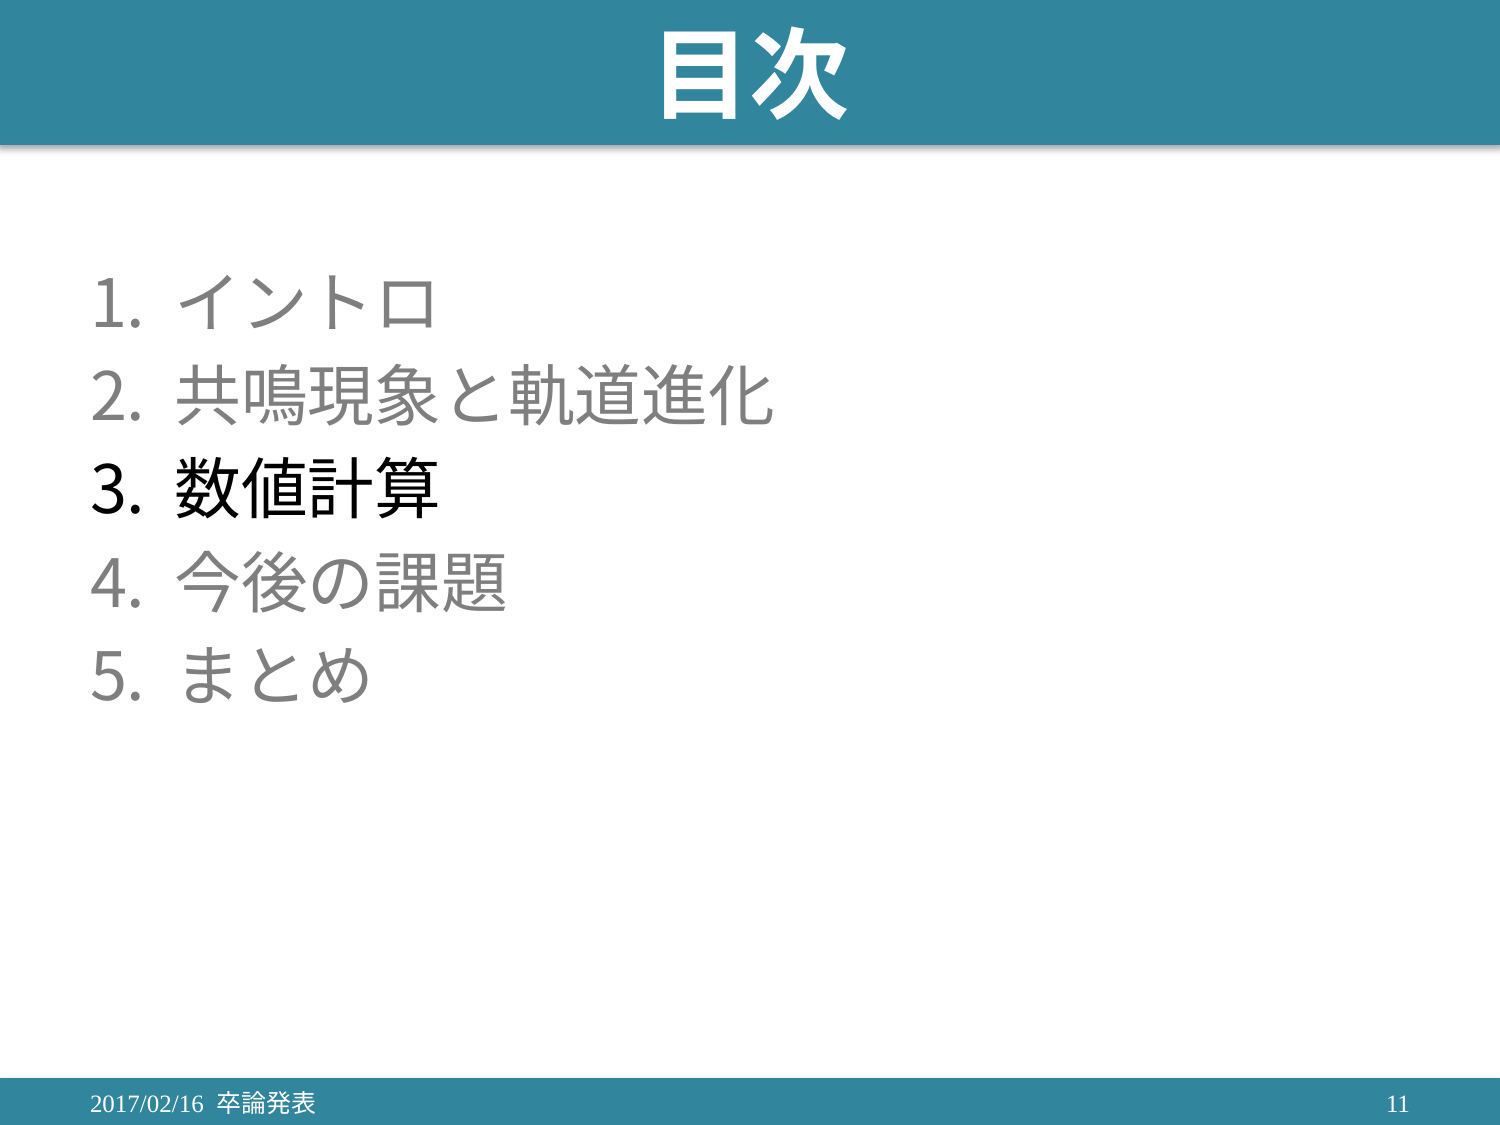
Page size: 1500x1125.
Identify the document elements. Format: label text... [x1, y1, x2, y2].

title 目次 [75, 0, 1425, 144]
slide_number 11 [1074, 1080, 1425, 1125]
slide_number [75, 1080, 425, 1125]
list イントロ 共鳴現象と軌道進化 数値計算 今後の課題 まとめ [75, 252, 1425, 921]
